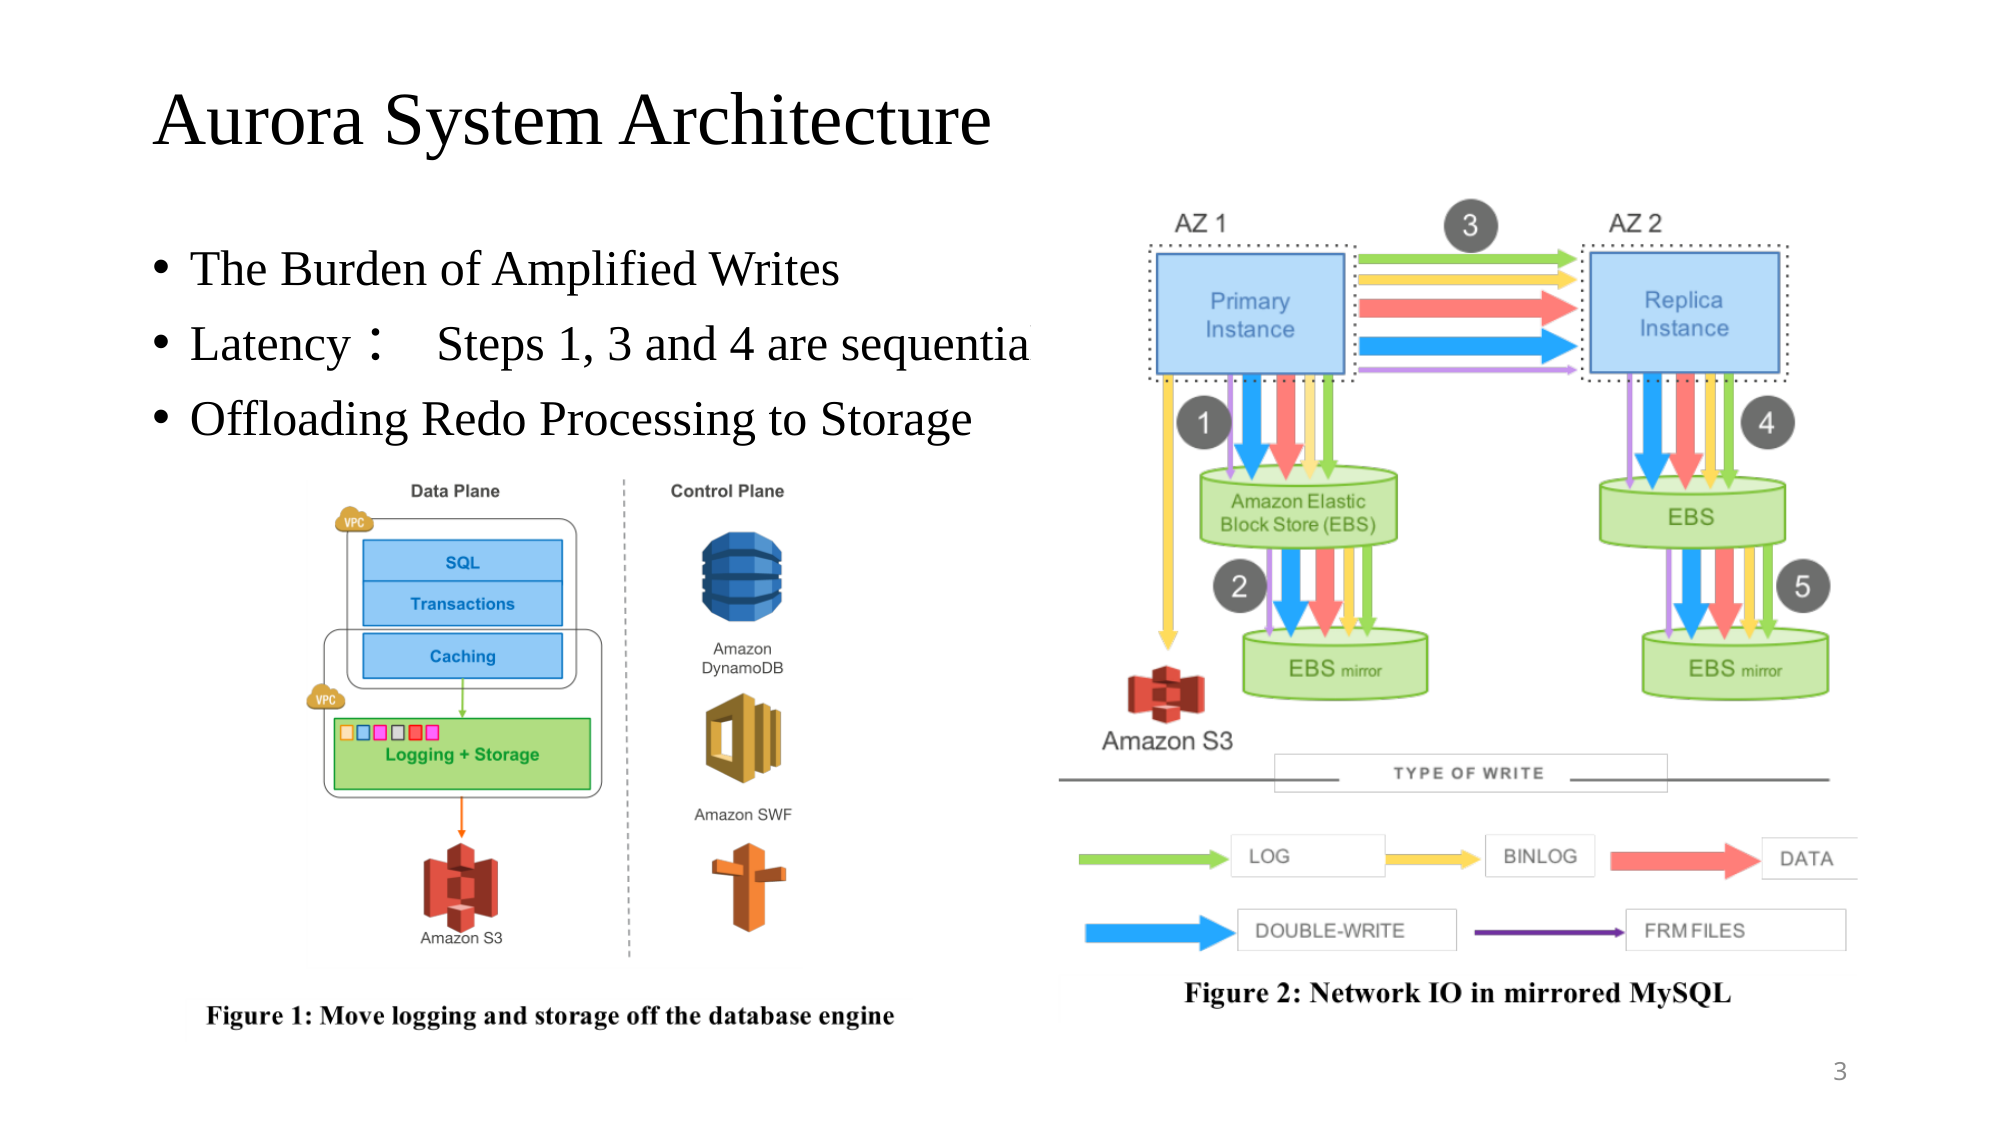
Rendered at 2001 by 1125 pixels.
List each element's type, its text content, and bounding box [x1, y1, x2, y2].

list The Burden of Amplified Writes Latency： Steps 1, 3 and 4 are sequential Offloading Redo Processing to Storage [137, 235, 1031, 1014]
picture [1031, 185, 1957, 1028]
picture [166, 456, 938, 1043]
title Aurora System Architecture [137, 59, 1863, 180]
slide_number 3 [1412, 1042, 1863, 1103]
